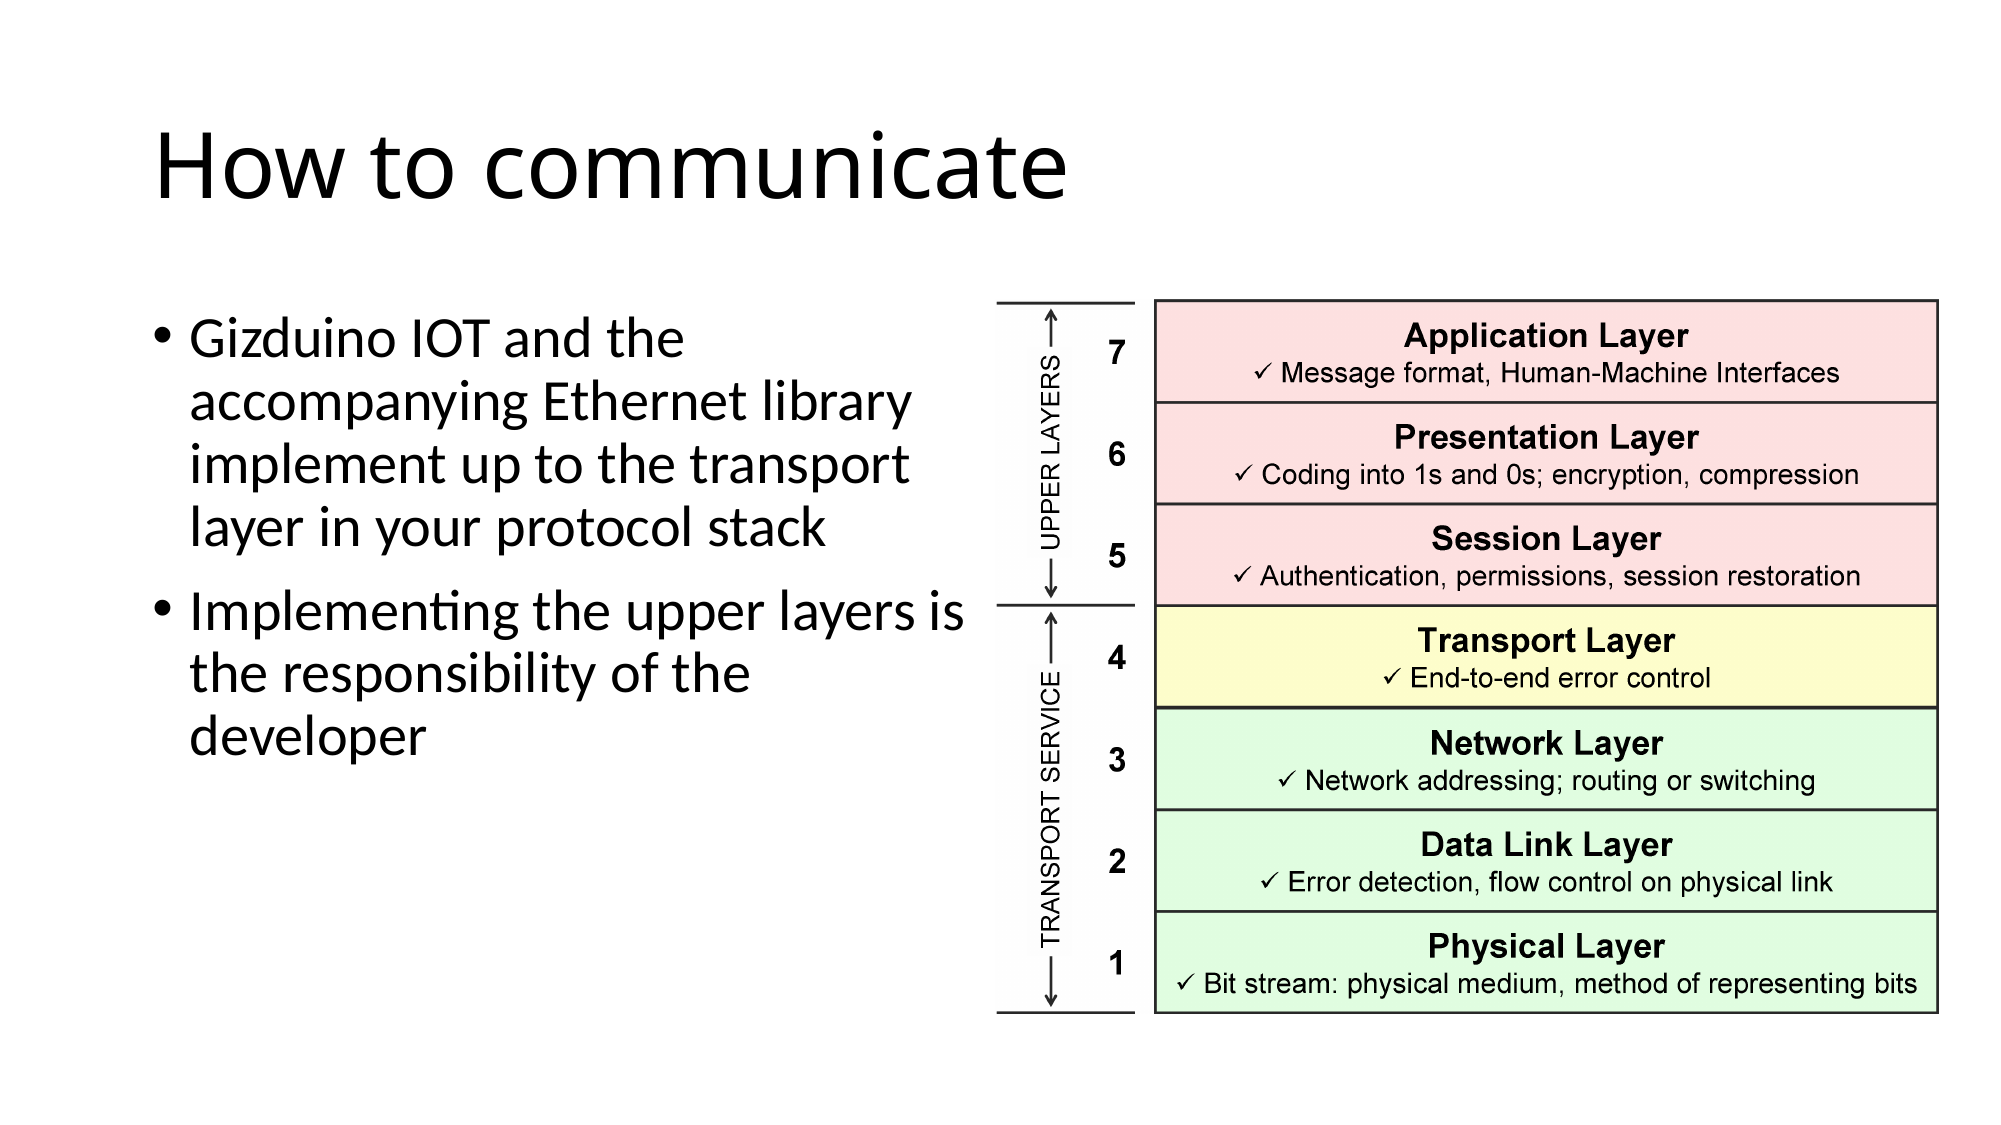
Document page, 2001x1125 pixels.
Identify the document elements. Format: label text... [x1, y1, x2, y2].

title How to communicate [137, 59, 1863, 278]
picture [995, 299, 1939, 1014]
list Gizduino IOT and the accompanying Ethernet library implement up to the transport layer in your protocol stack Implementing the upper layers is the responsibility of the developer [137, 299, 995, 1014]
